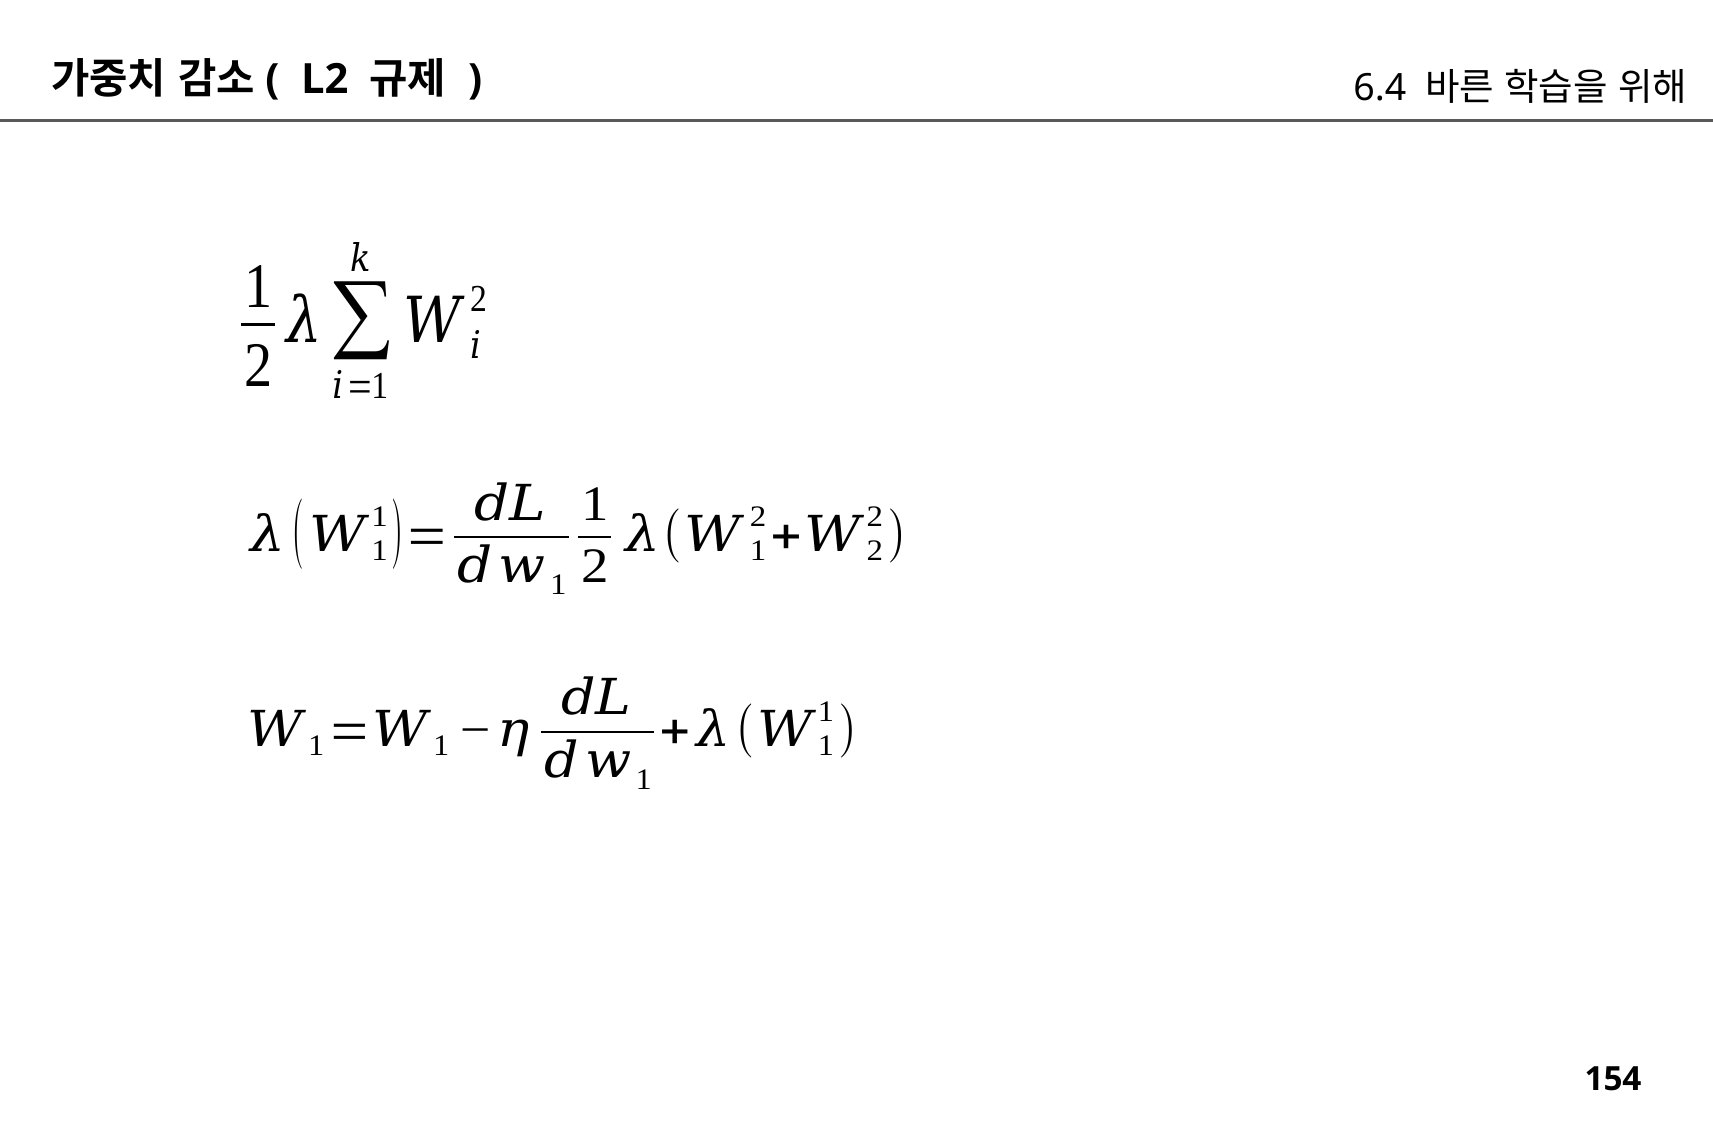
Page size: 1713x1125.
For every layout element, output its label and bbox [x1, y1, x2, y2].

text_box [916, 44, 1713, 111]
text_box [11, 13, 803, 105]
